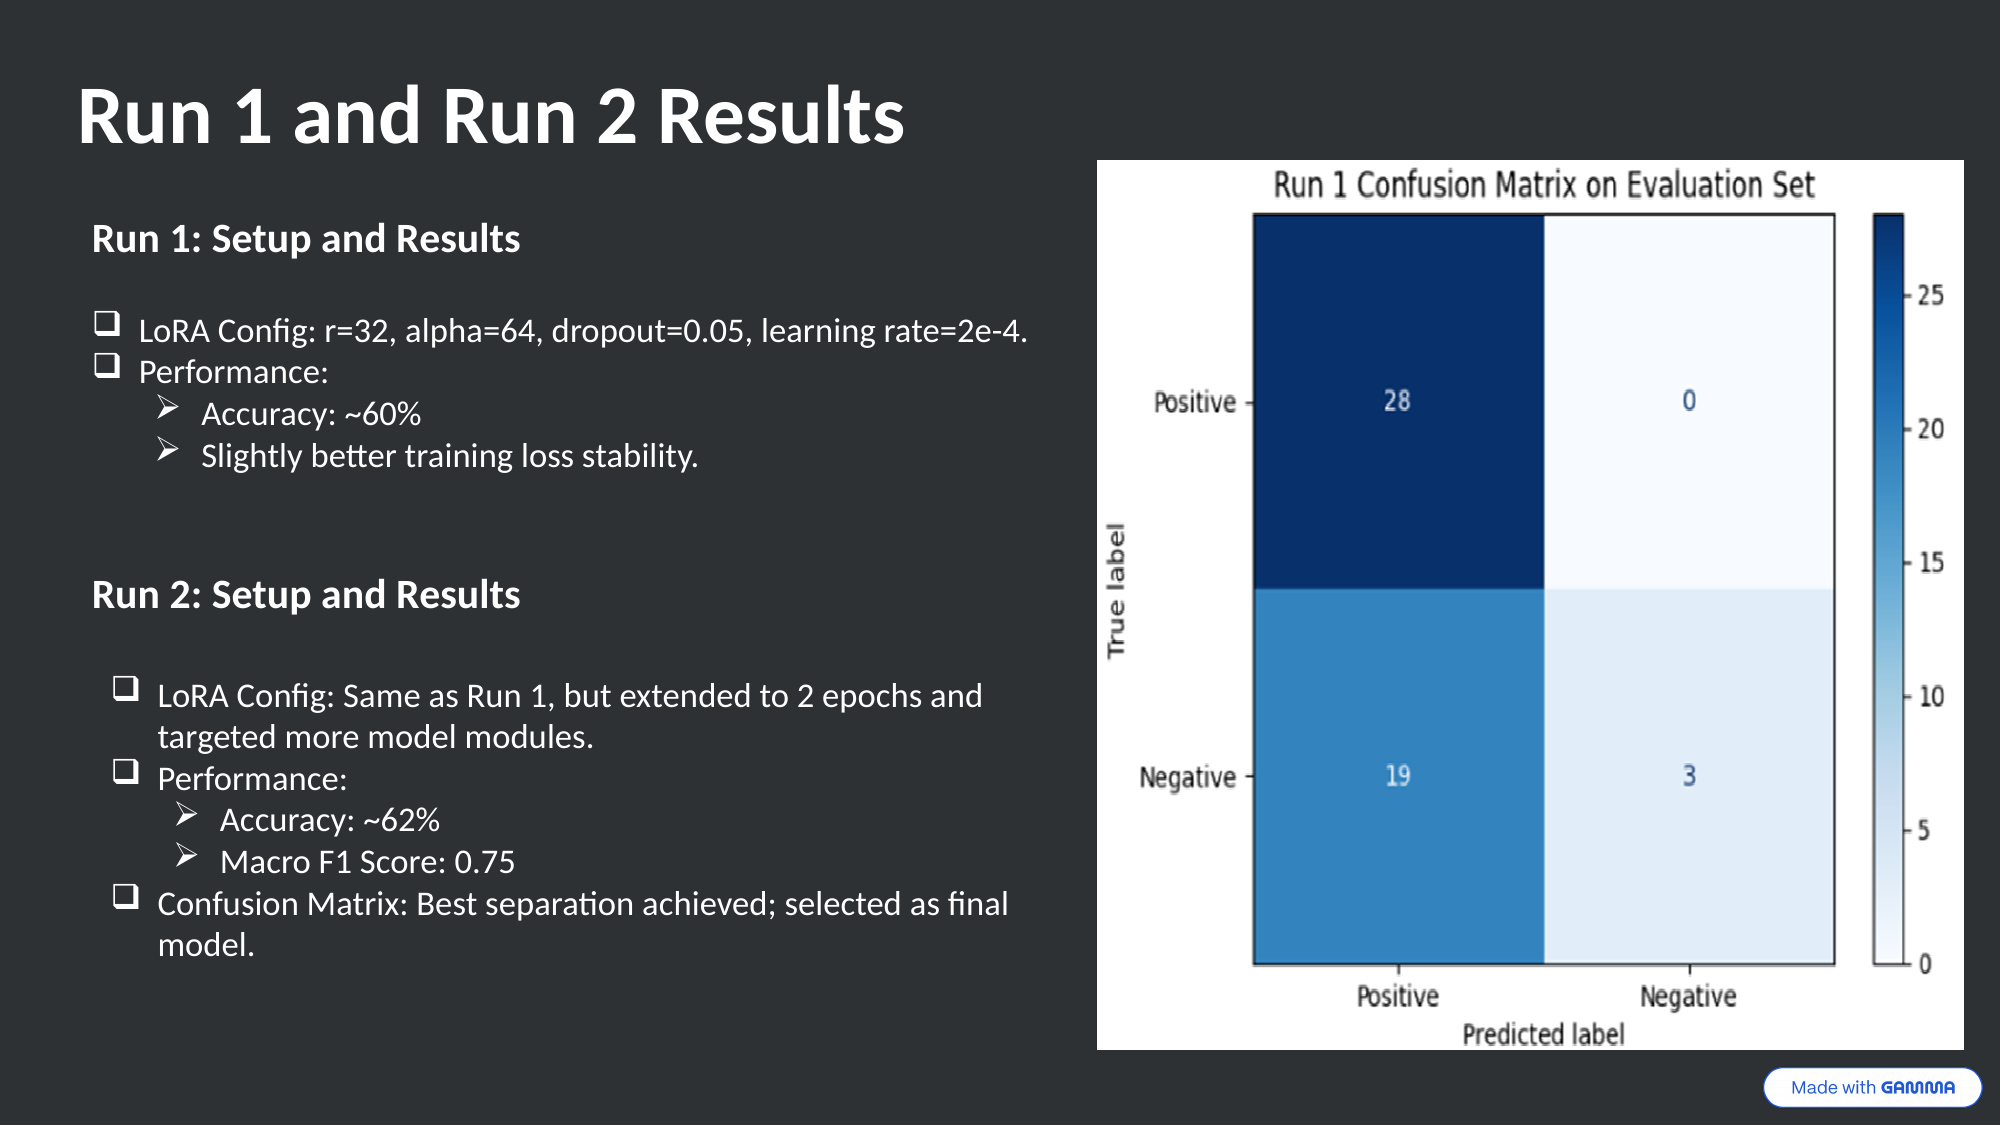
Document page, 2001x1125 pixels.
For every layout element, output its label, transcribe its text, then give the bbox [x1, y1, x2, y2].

picture [1755, 1059, 1991, 1116]
text_box Run 2: Setup and Results [77, 559, 1078, 624]
text_box Run 1: Setup and Results [77, 203, 1078, 269]
text_box LoRA Config: Same as Run 1, but extended to 2 epochs and targeted more model modules. Performance: Accuracy: ~62% Macro F1 Score: 0.75 Confusion Matrix: Best separation achieved; selected as final model. [95, 665, 1097, 971]
picture [1097, 160, 1964, 1050]
text_box LoRA Config: r=32, alpha=64, dropout=0.05, learning rate=2e-4. Performance: Accuracy: ~60% Slightly better training loss stability. [77, 300, 1078, 482]
text_box Run 1 and Run 2 Results [77, 75, 1295, 161]
